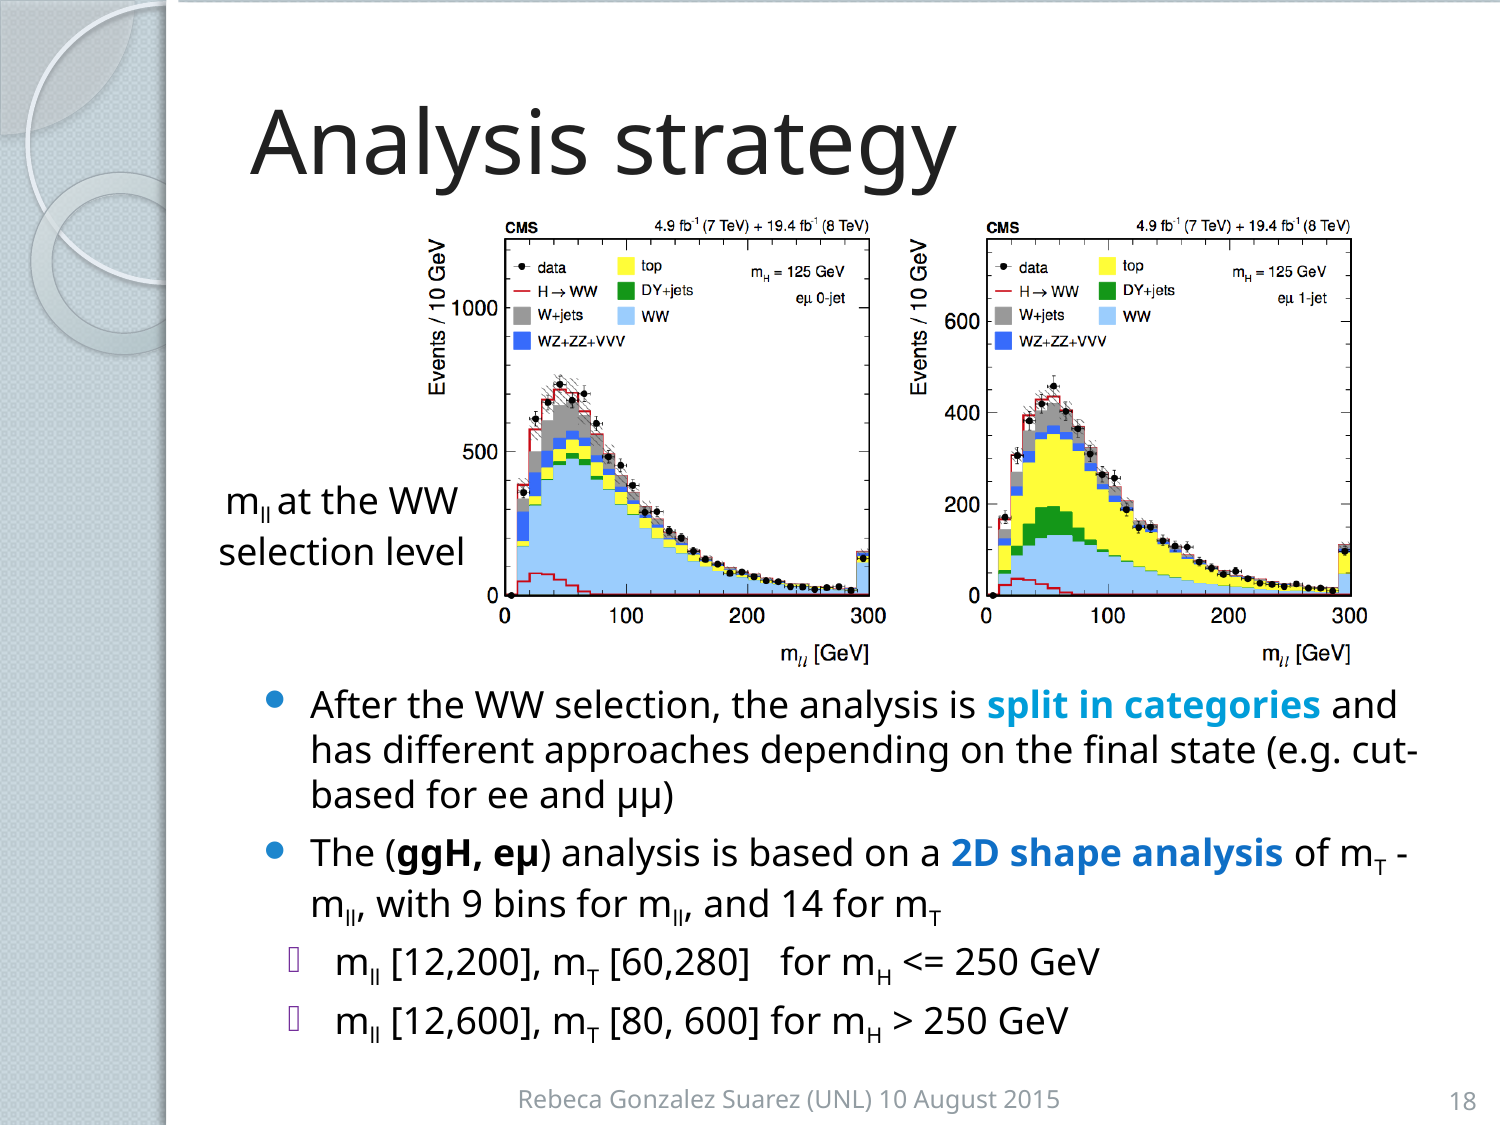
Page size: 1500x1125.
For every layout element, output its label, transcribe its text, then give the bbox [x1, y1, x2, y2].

list After the WW selection, the analysis is split in categories and has different approaches depending on the final state (e.g. cut-based for ee and µµ) The (ggH, eµ) analysis is based on a 2D shape analysis of mT - mll, with 9 bins for mll, and 14 for mT mll [12,200], mT [60,280] for mH <= 250 GeV mll [12,600], mT [80, 600] for mH > 250 GeV [235, 673, 1466, 982]
picture [420, 210, 1374, 674]
title Analysis strategy [235, 45, 1466, 233]
text_box mll at the WW selection level [201, 469, 413, 581]
slide_number 18 [1425, 1049, 1500, 1125]
footer Rebeca Gonzalez Suarez (UNL) 10 August 2015 [166, 1046, 1413, 1125]
